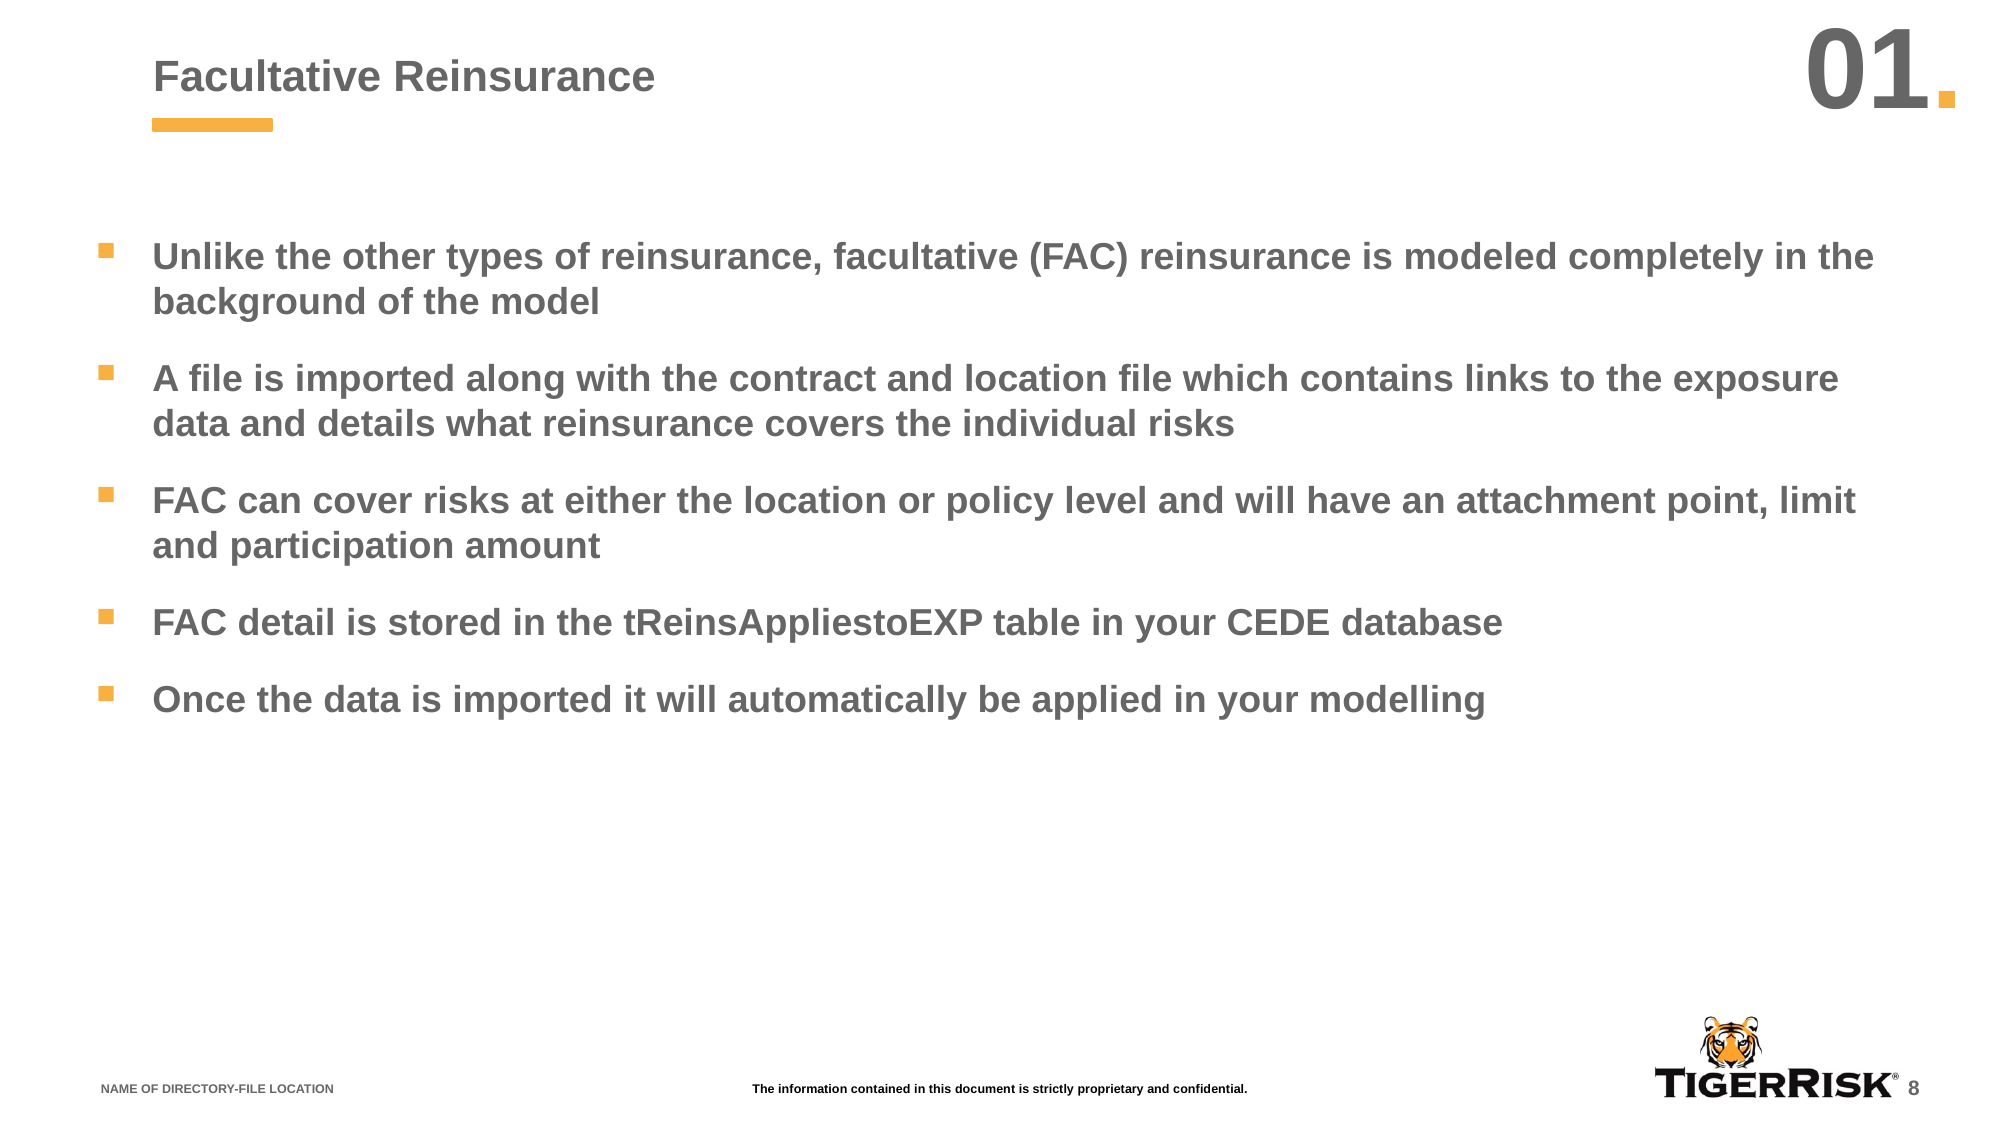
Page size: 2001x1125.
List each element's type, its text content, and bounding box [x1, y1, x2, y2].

title Facultative Reinsurance [138, 40, 1751, 109]
picture [1651, 1009, 1902, 1098]
text_box 01. [1748, 0, 1979, 139]
list Unlike the other types of reinsurance, facultative (FAC) reinsurance is modeled completely in the background of the model A file is imported along with the contract and location file which contains links to the exposure data and details what reinsurance covers the individual risks FAC can cover risks at either the location or policy level and will have an attachment point, limit and participation amount FAC detail is stored in the tReinsAppliestoEXP table in your CEDE database Once the data is imported it will automatically be applied in your modelling [81, 224, 1913, 923]
